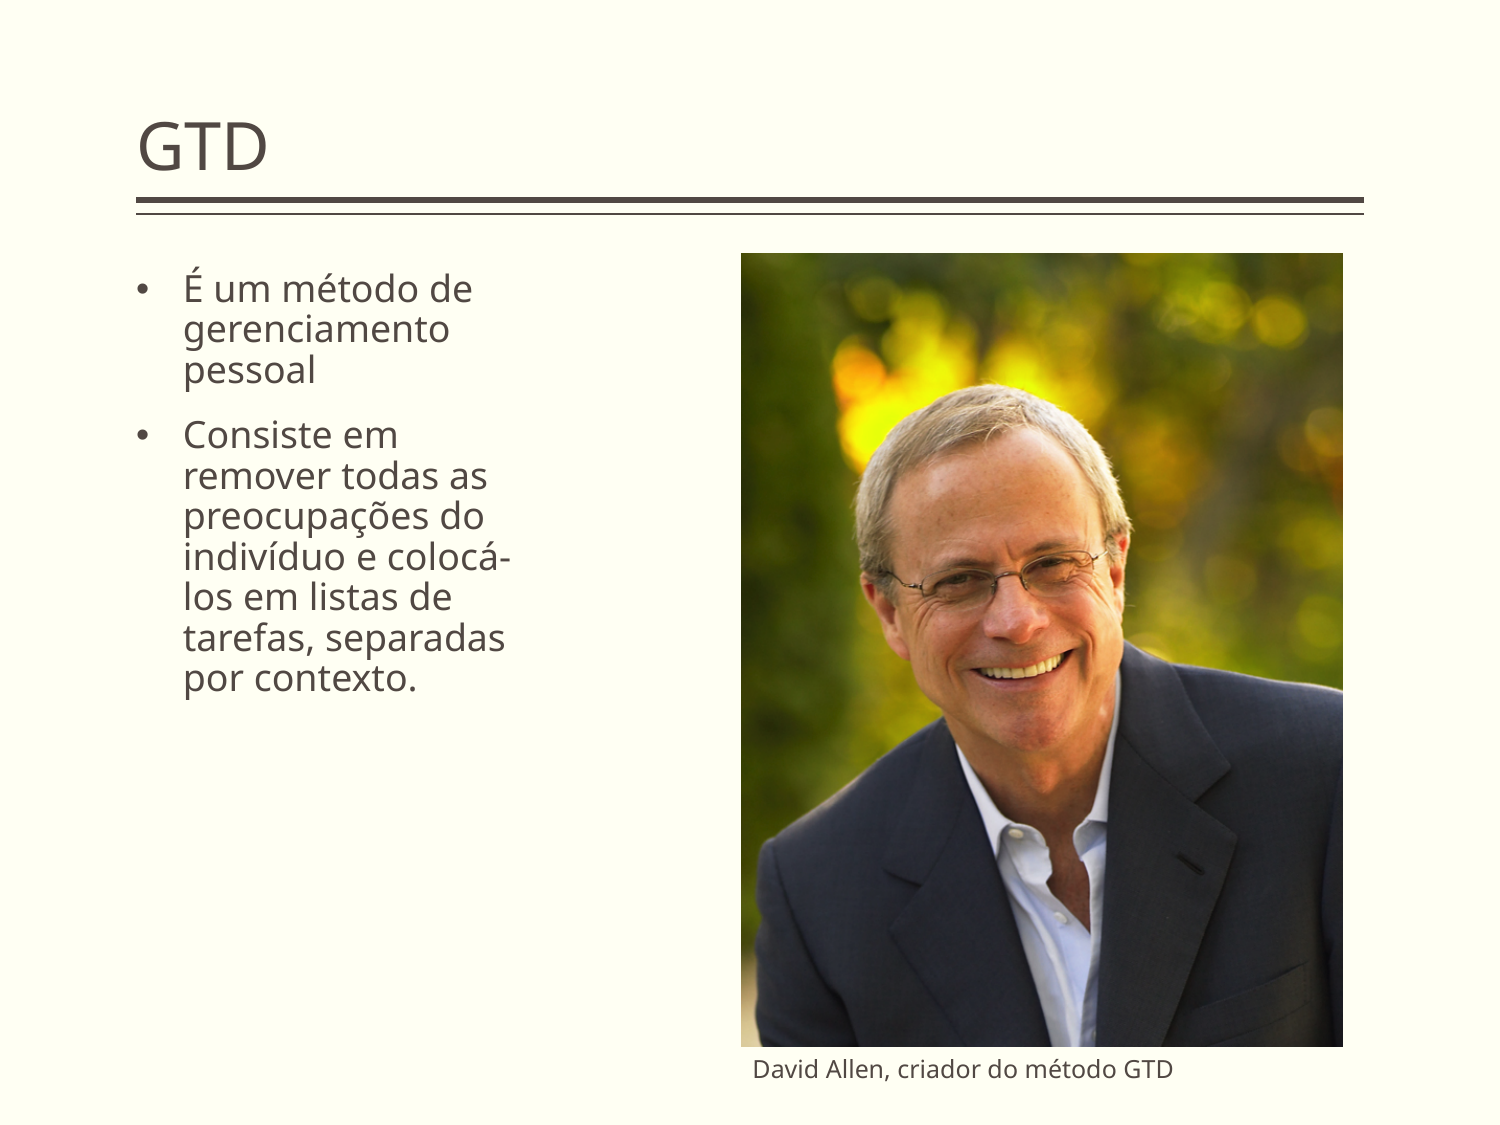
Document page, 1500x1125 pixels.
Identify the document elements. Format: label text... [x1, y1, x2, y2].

list É um método de gerenciamento pessoal Consiste em remover todas as preocupações do indivíduo e colocá-los em listas de tarefas, separadas por contexto. [135, 262, 554, 1013]
title GTD [135, 12, 1364, 193]
picture [741, 253, 1344, 1047]
text_box David Allen, criador do método GTD [737, 1051, 1190, 1091]
